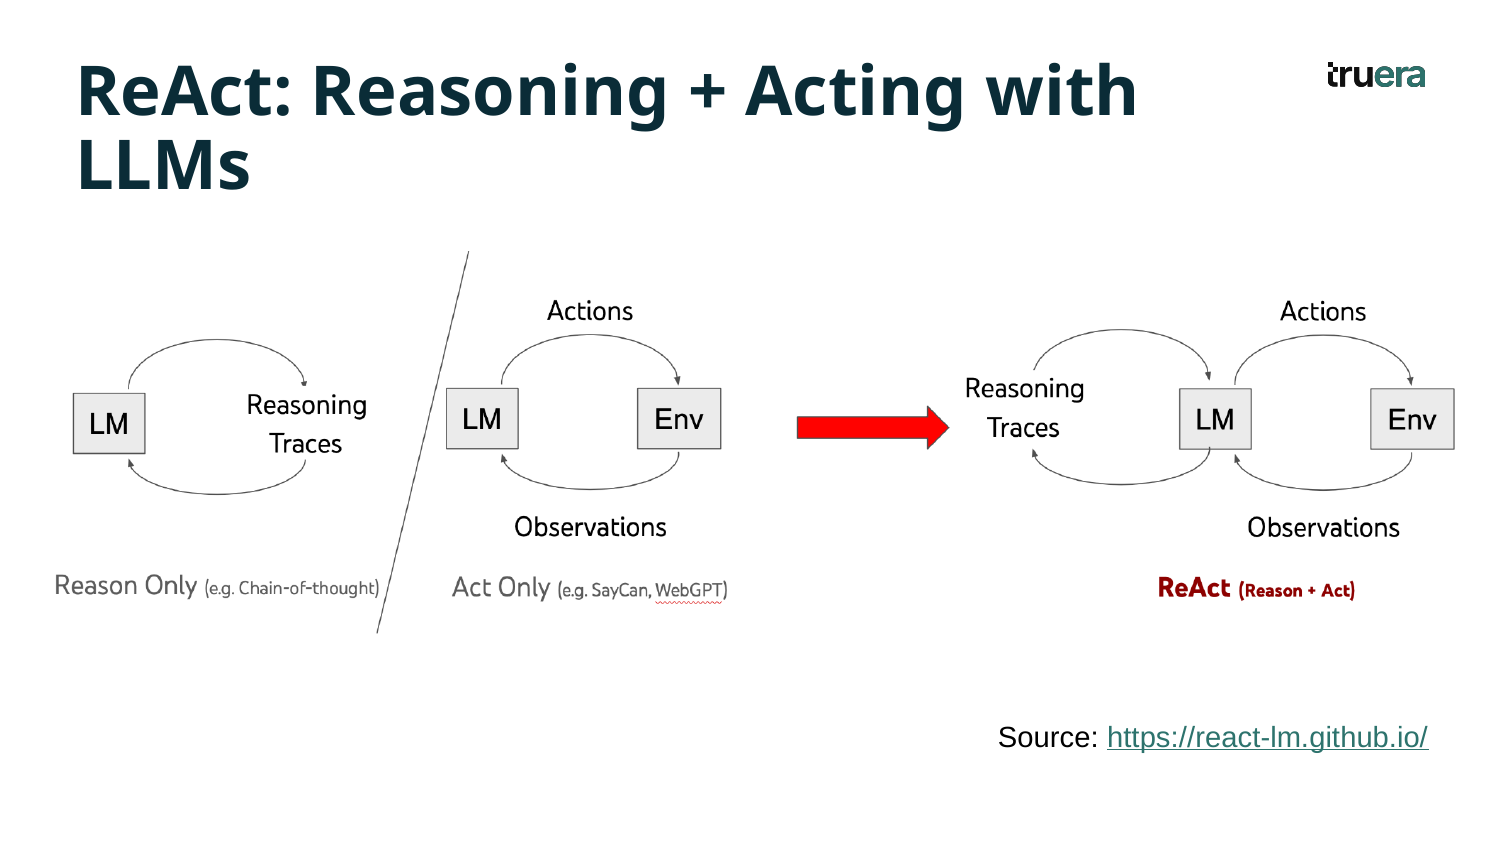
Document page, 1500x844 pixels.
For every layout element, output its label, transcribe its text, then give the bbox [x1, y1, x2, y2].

picture [24, 251, 1476, 643]
picture [1328, 62, 1425, 87]
title ReAct: Reasoning + Acting with LLMs [75, 56, 1324, 115]
text_box Source: https://react-lm.github.io/ [982, 702, 1475, 803]
